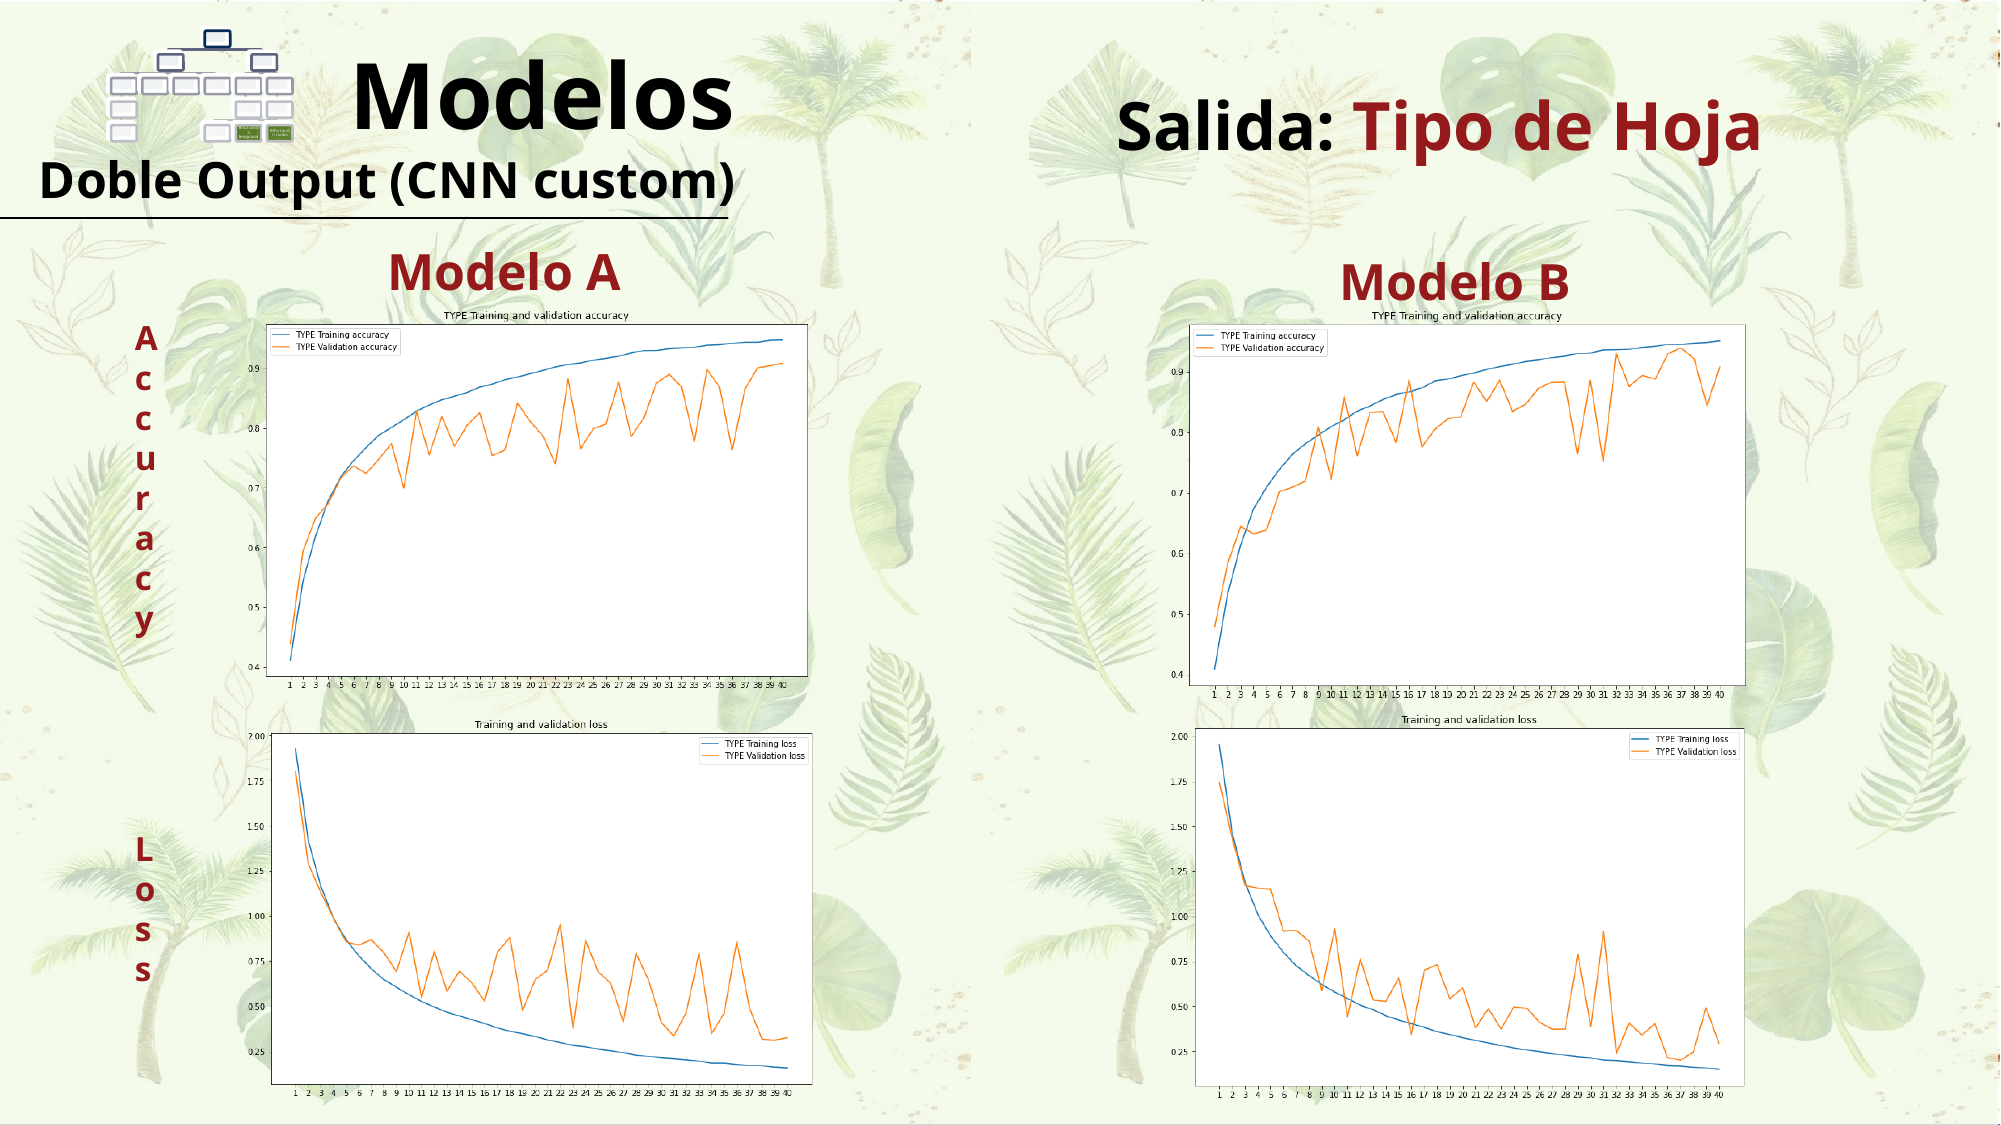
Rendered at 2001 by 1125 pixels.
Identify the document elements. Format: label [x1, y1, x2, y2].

text_box [72, 27, 329, 142]
picture [0, 0, 2000, 1124]
